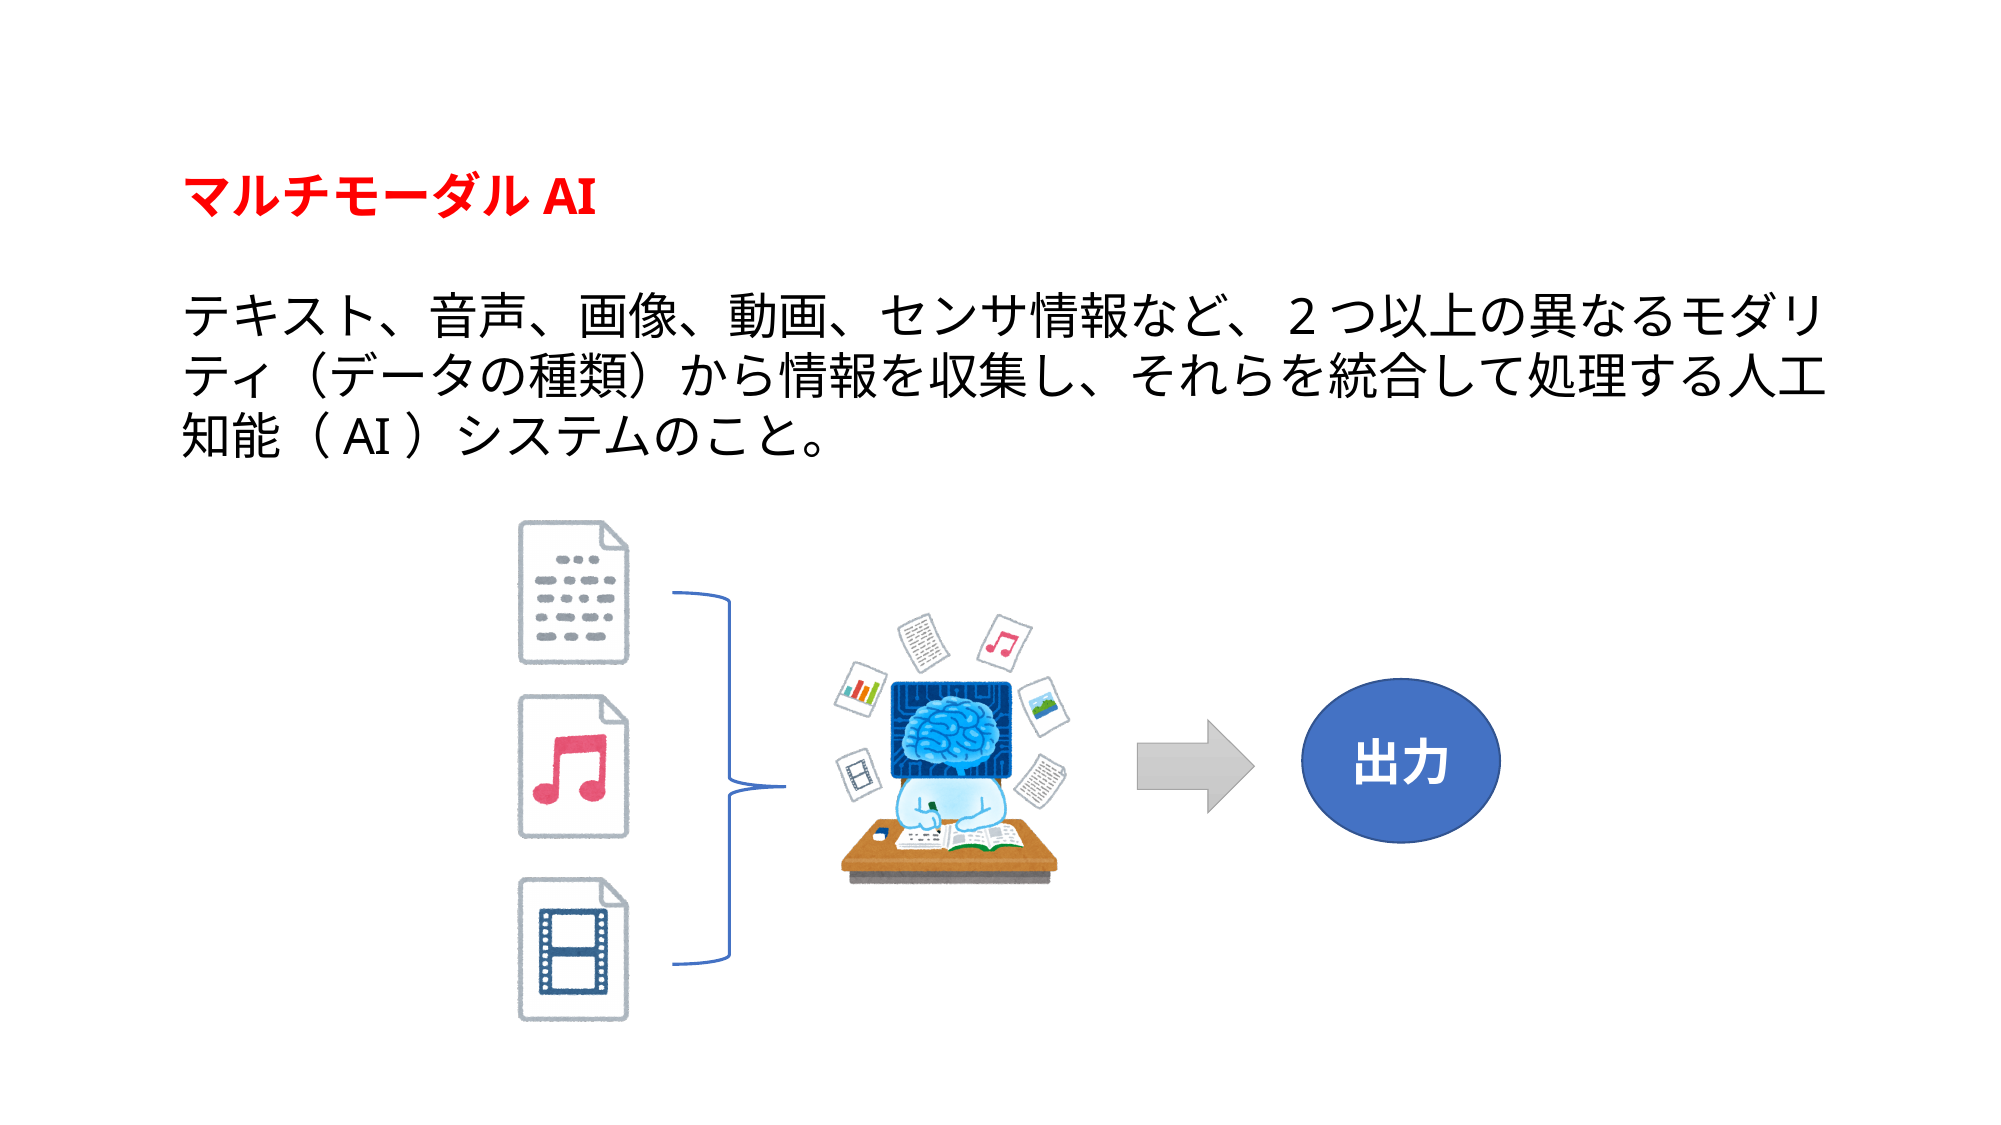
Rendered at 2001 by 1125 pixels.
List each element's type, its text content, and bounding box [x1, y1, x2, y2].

text_box 出力 [1301, 677, 1502, 844]
text_box [672, 592, 787, 965]
picture [507, 516, 640, 669]
picture [507, 690, 640, 843]
text_box [1136, 718, 1256, 814]
text_box マルチモーダルAI テキスト、音声、画像、動画、センサ情報など、2つ以上の異なるモダリティ（データの種類）から情報を収集し、それらを統合して処理する人工知能（AI）システムのこと。 [166, 157, 1860, 473]
picture [507, 873, 640, 1026]
picture [819, 609, 1079, 891]
